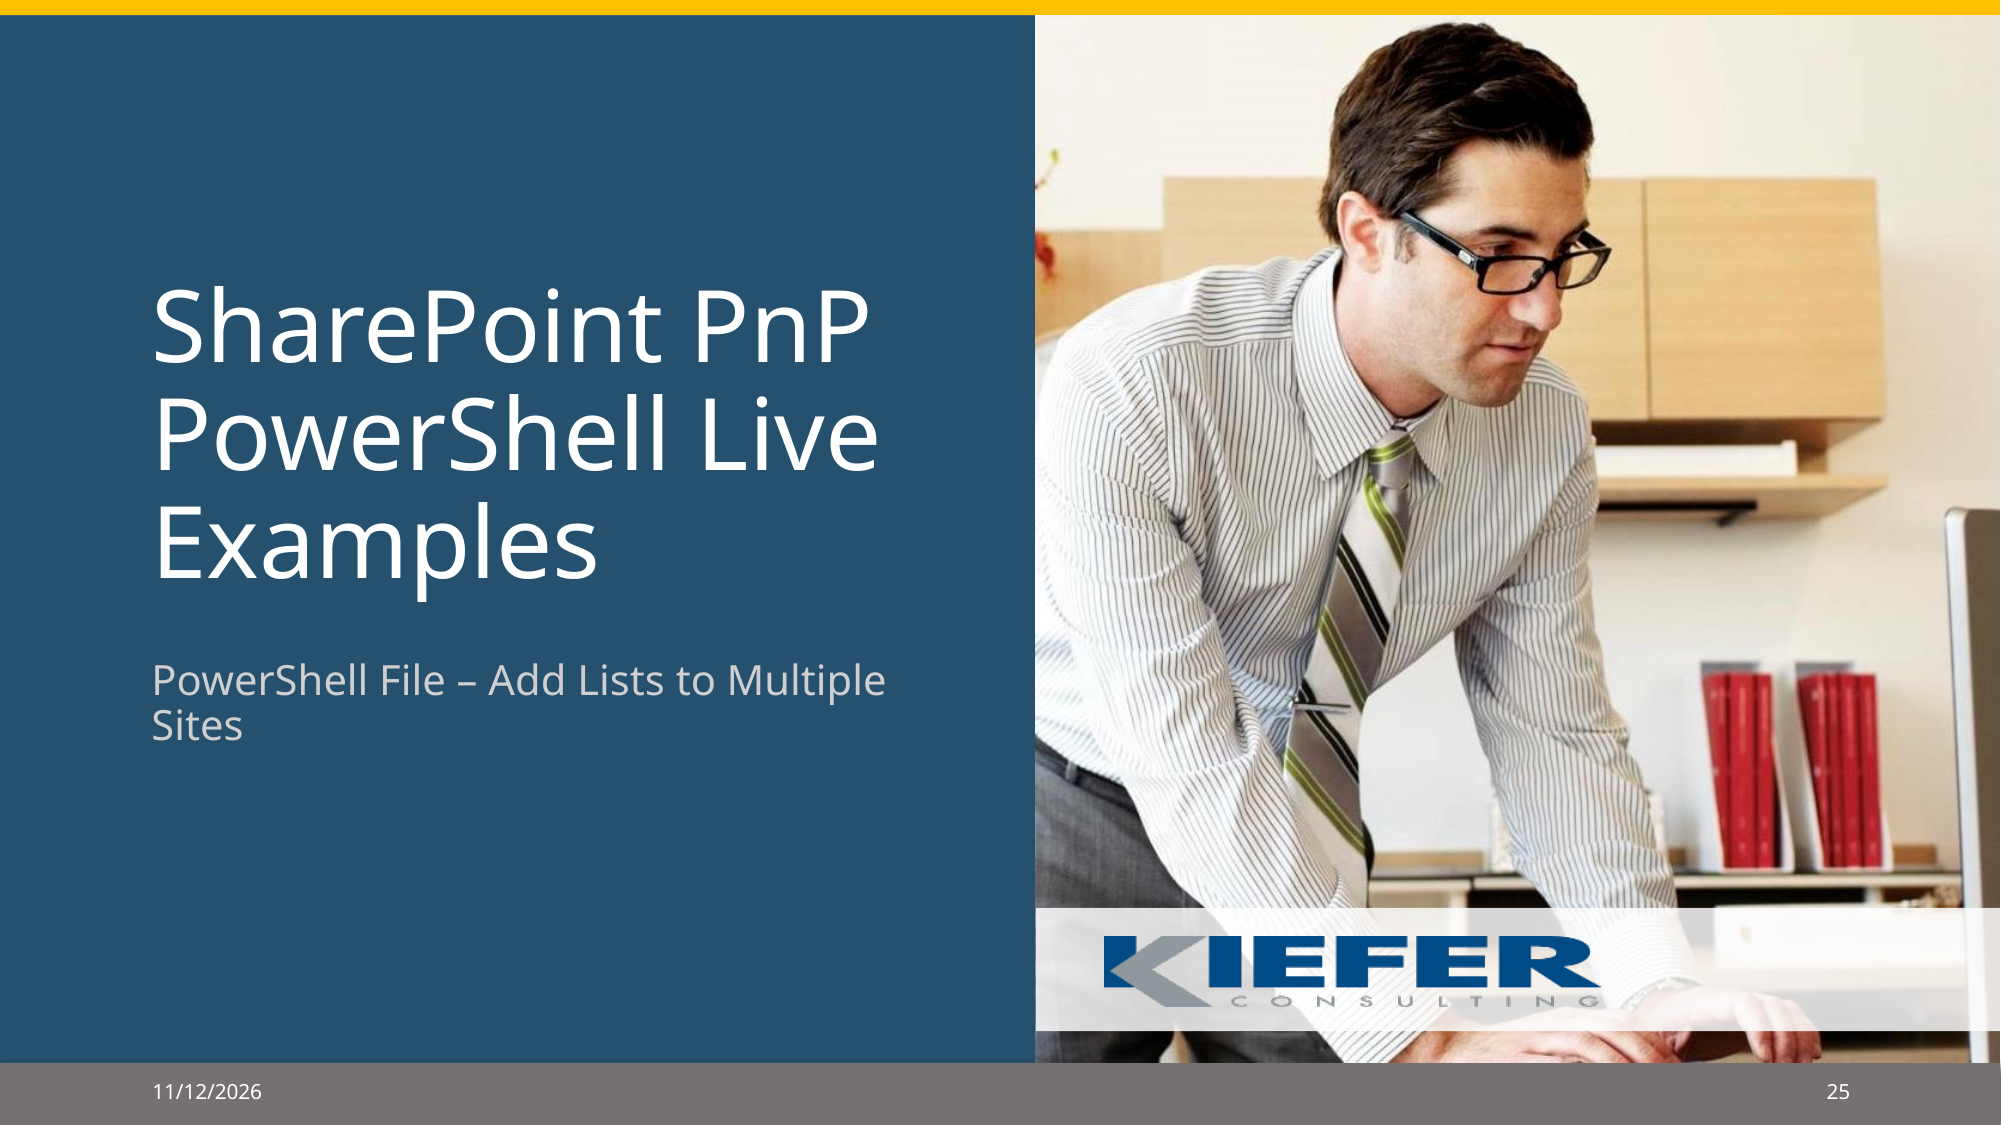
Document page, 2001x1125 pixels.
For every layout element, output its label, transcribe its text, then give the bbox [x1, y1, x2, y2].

picture [1035, 15, 2000, 1063]
list PowerShell File – Add Lists to Multiple Sites [136, 651, 979, 898]
slide_number 25 [1772, 1063, 1905, 1123]
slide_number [137, 1063, 588, 1123]
title SharePoint PnP PowerShell Live Examples [136, 139, 938, 608]
